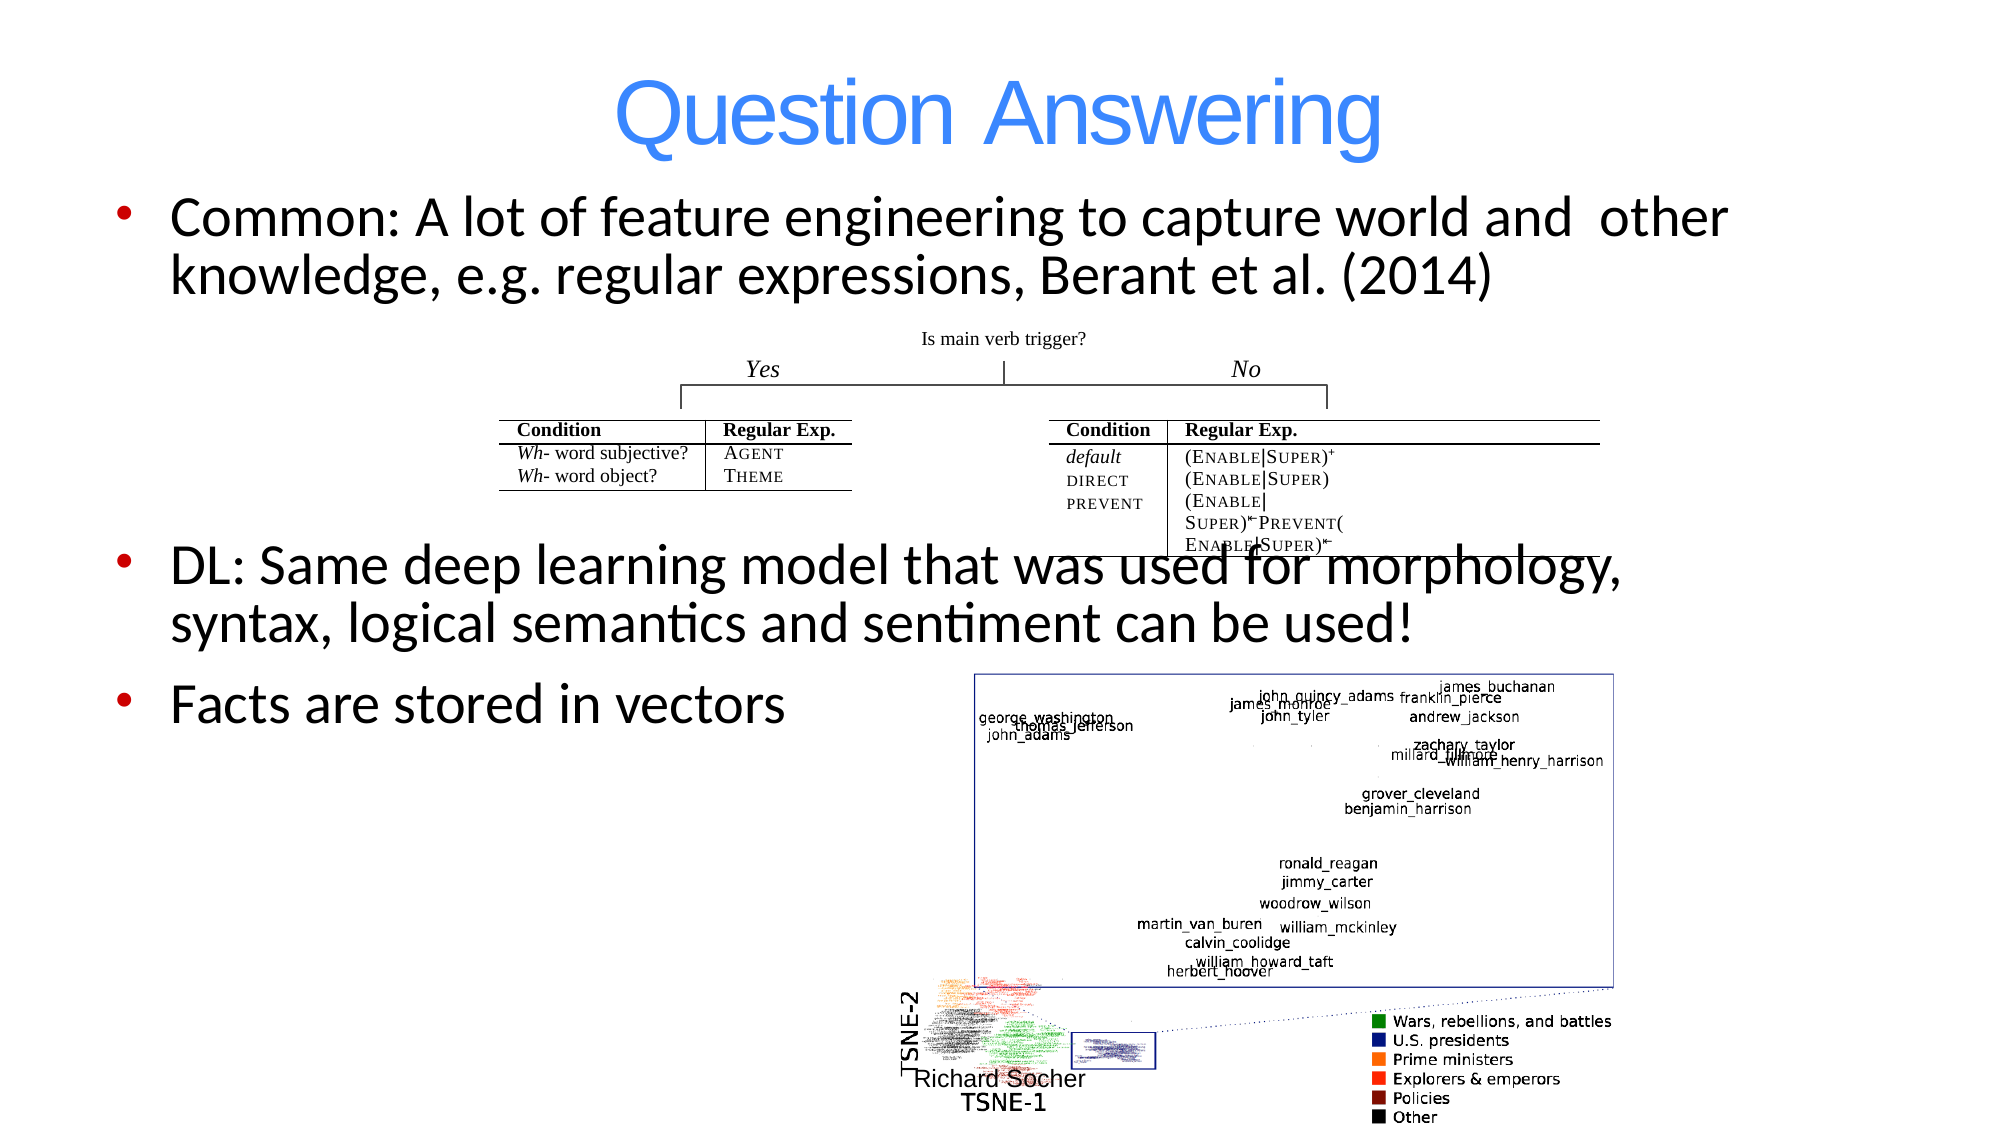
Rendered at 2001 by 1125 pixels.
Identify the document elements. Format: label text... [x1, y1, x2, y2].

table_cell AGENT THEME [706, 445, 852, 490]
table_header Regular Exp. [706, 421, 852, 443]
text_box DL: Same deep learning model that was used for morphology, syntax, logical semantics and sentiment can be used! Facts are stored in vectors [112, 532, 1800, 736]
text_box [886, 653, 1622, 1125]
text_box Common: A lot of feature engineering to capture world and other knowledge, e.g. regular expressions, Berant et al. (2014) [112, 184, 1838, 307]
text_box [680, 382, 1003, 410]
table_header Condition [1049, 421, 1167, 443]
title Question Answering [611, 50, 1486, 184]
table_header Regular Exp. [1168, 421, 1600, 443]
text_box [1003, 382, 1327, 410]
table_header Condition [499, 421, 705, 443]
text_box Is main verb trigger? Yes No [742, 322, 1264, 382]
footer Richard Socher [810, 1062, 1190, 1093]
table_cell default DIRECT PREVENT [1049, 445, 1167, 556]
table_cell Wh- word subjective? Wh- word object? [499, 445, 705, 490]
table_cell (ENABLE|SUPER)+ (ENABLE|SUPER) (ENABLE|SUPER)⇤PREVENT(ENABLE|SUPER)⇤ [1168, 445, 1600, 556]
